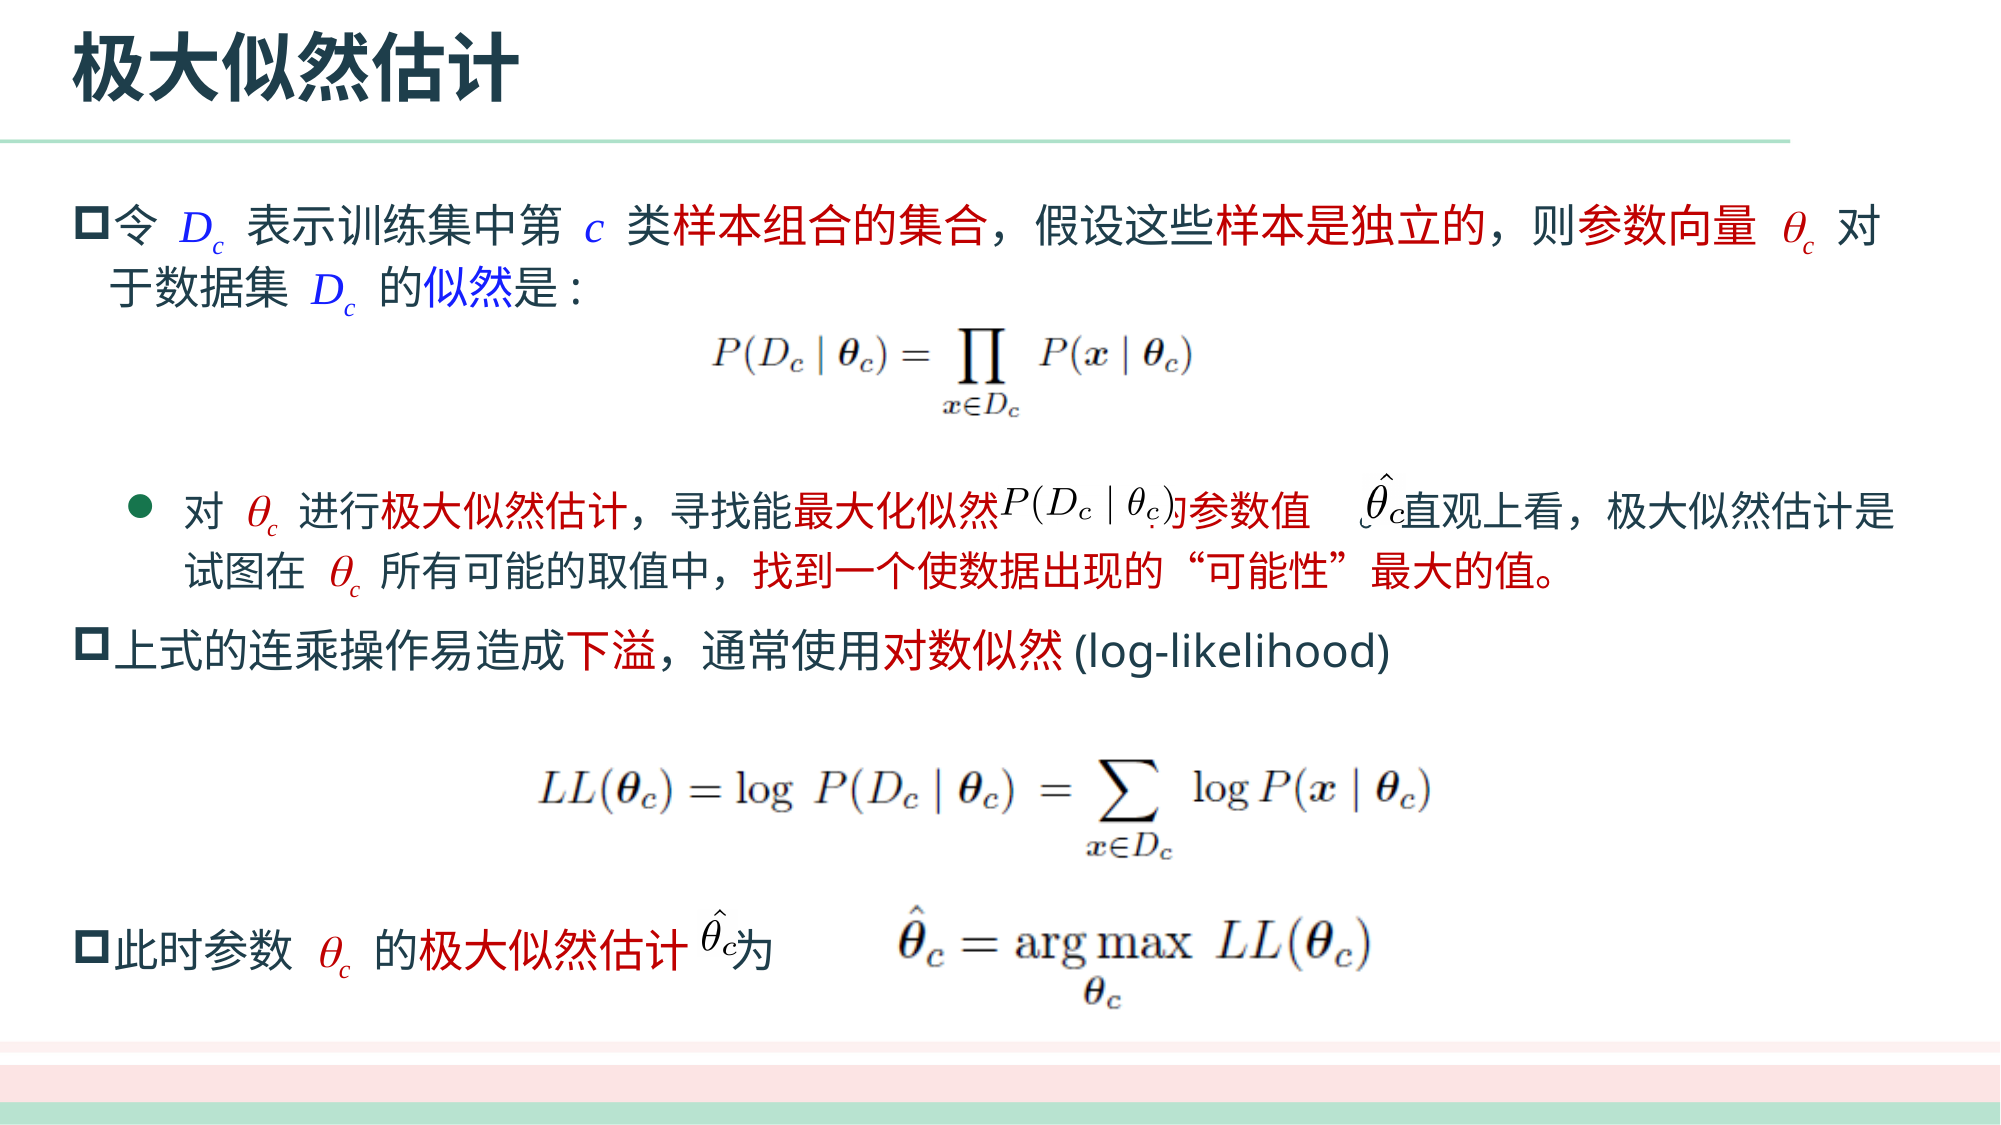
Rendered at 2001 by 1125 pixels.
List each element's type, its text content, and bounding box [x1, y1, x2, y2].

list 令 Dc 表示训练集中第 c 类样本组合的集合，假设这些样本是独立的，则参数向量 qc 对于数据集 Dc 的似然是: 对 qc 进行极大似然估计，寻找能最大化似然 的参数值 。直观上看，极大似然估计是试图在 qc 所有可能的取值中，找到一个使数据出现的“可能性”最大的值。 上式的连乘操作易造成下溢，通常使用对数似然(log-likelihood) 此时参数 qc 的极大似然估计 为 [56, 190, 1942, 999]
text_box [881, 888, 1382, 1016]
picture [0, 0, 2001, 1125]
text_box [524, 740, 1439, 869]
text_box [705, 303, 1201, 436]
title 极大似然估计 [56, 7, 1782, 135]
